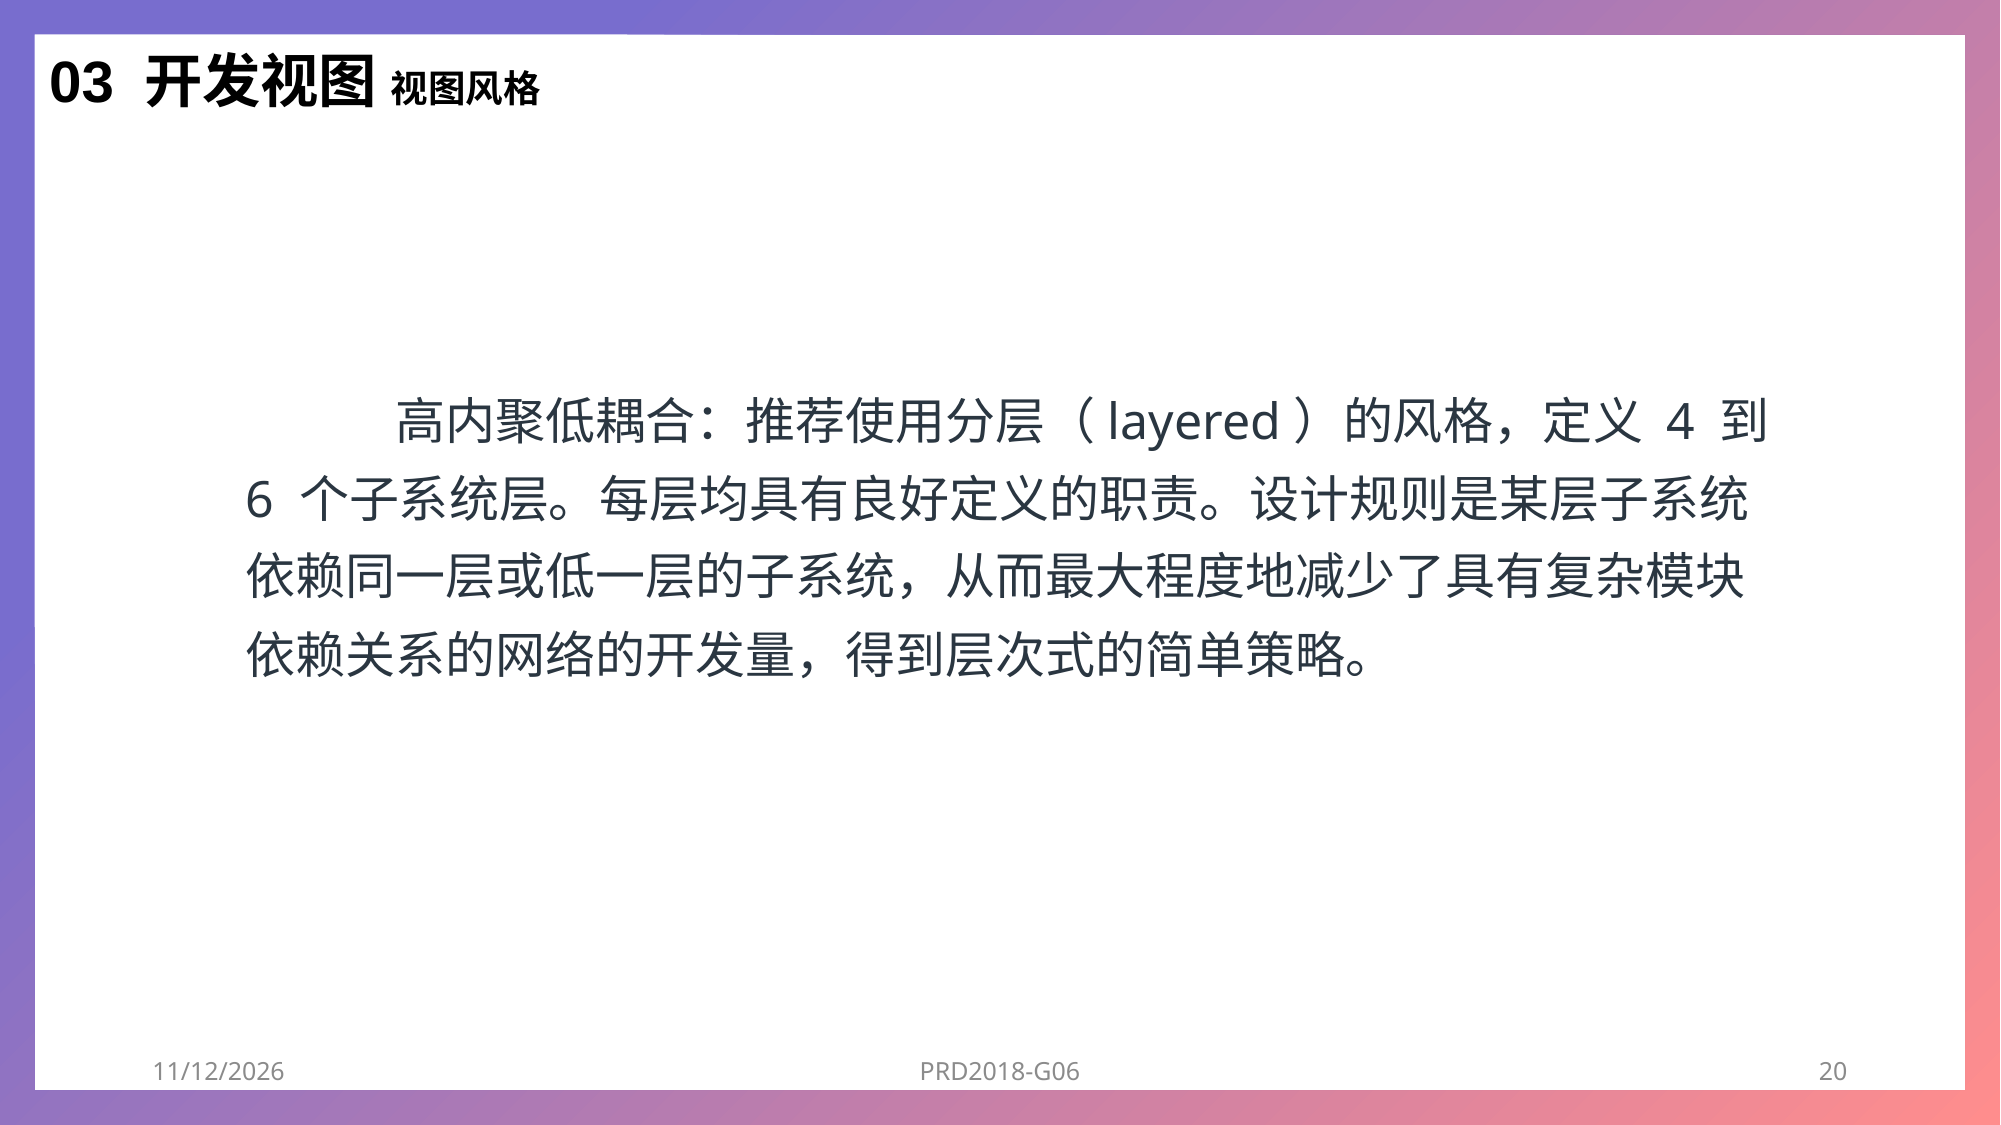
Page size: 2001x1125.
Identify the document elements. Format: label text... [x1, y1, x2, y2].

text_box 高内聚低耦合：推荐使用分层（layered）的风格，定义 4 到 6 个子系统层。每层均具有良好定义的职责。设计规则是某层子系统依赖同一层或低一层的子系统，从而最大程度地减少了具有复杂模块依赖关系的网络的开发量，得到层次式的简单策略。 [230, 363, 1811, 691]
text_box 03 开发视图 视图风格 [0, 37, 640, 122]
footer PRD2018-G06 [662, 1042, 1338, 1103]
slide_number 20 [1412, 1042, 1863, 1103]
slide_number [137, 1042, 588, 1103]
text_box [0, 0, 2000, 1125]
